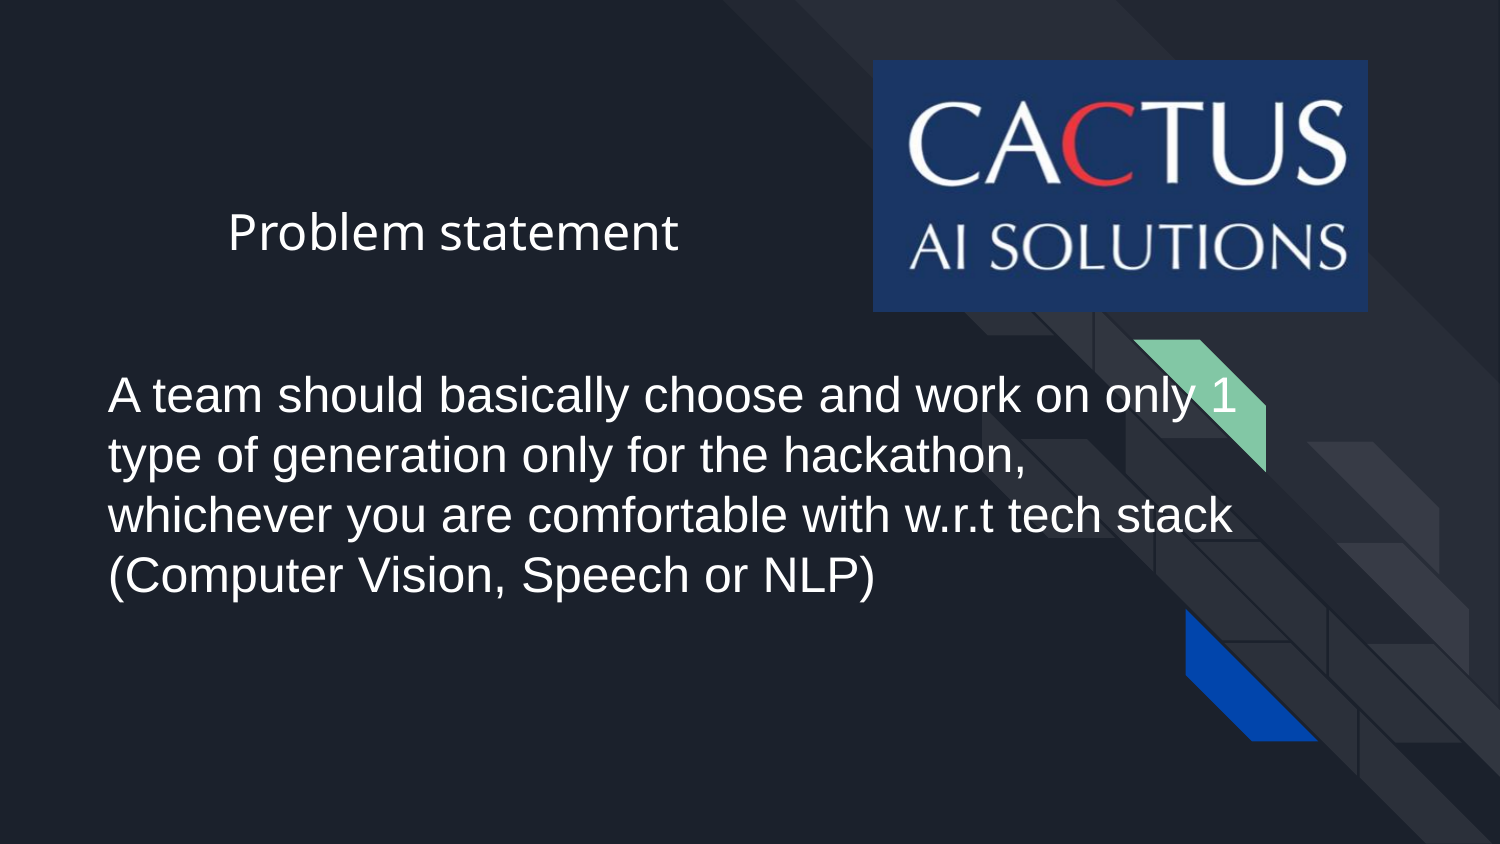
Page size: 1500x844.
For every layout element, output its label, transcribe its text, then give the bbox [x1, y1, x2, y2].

title Problem statement [212, 185, 868, 266]
picture [873, 60, 1368, 312]
text_box A team should basically choose and work on only 1 type of generation only for the hackathon, whichever you are comfortable with w.r.t tech stack (Computer Vision, Speech or NLP) [92, 347, 1267, 578]
